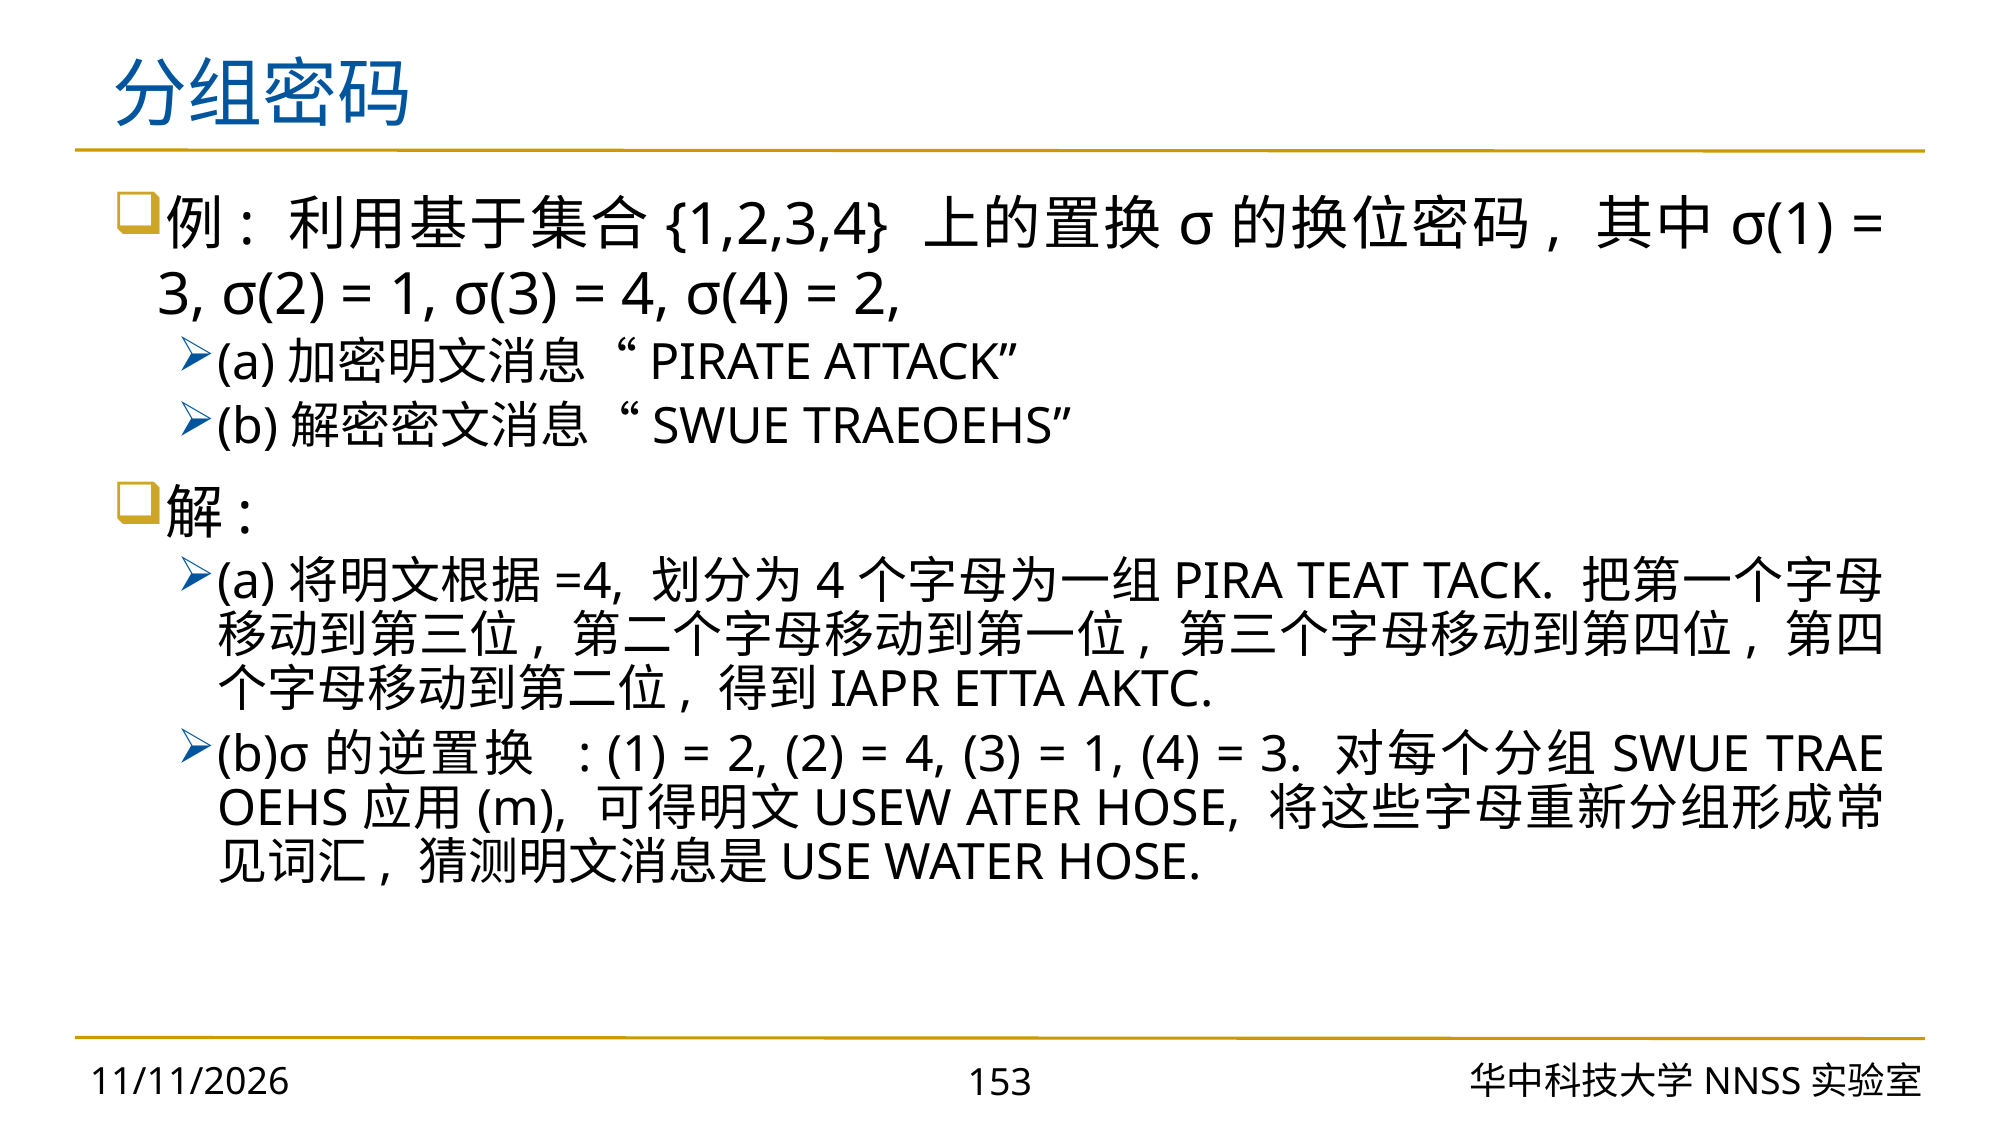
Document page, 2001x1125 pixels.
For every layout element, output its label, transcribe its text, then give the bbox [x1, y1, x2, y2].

title 分组密码 [97, 44, 1900, 149]
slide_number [75, 1050, 550, 1111]
footer 华中科技大学NNSS实验室 [1262, 1050, 1938, 1113]
slide_number 153 [699, 1050, 1262, 1111]
